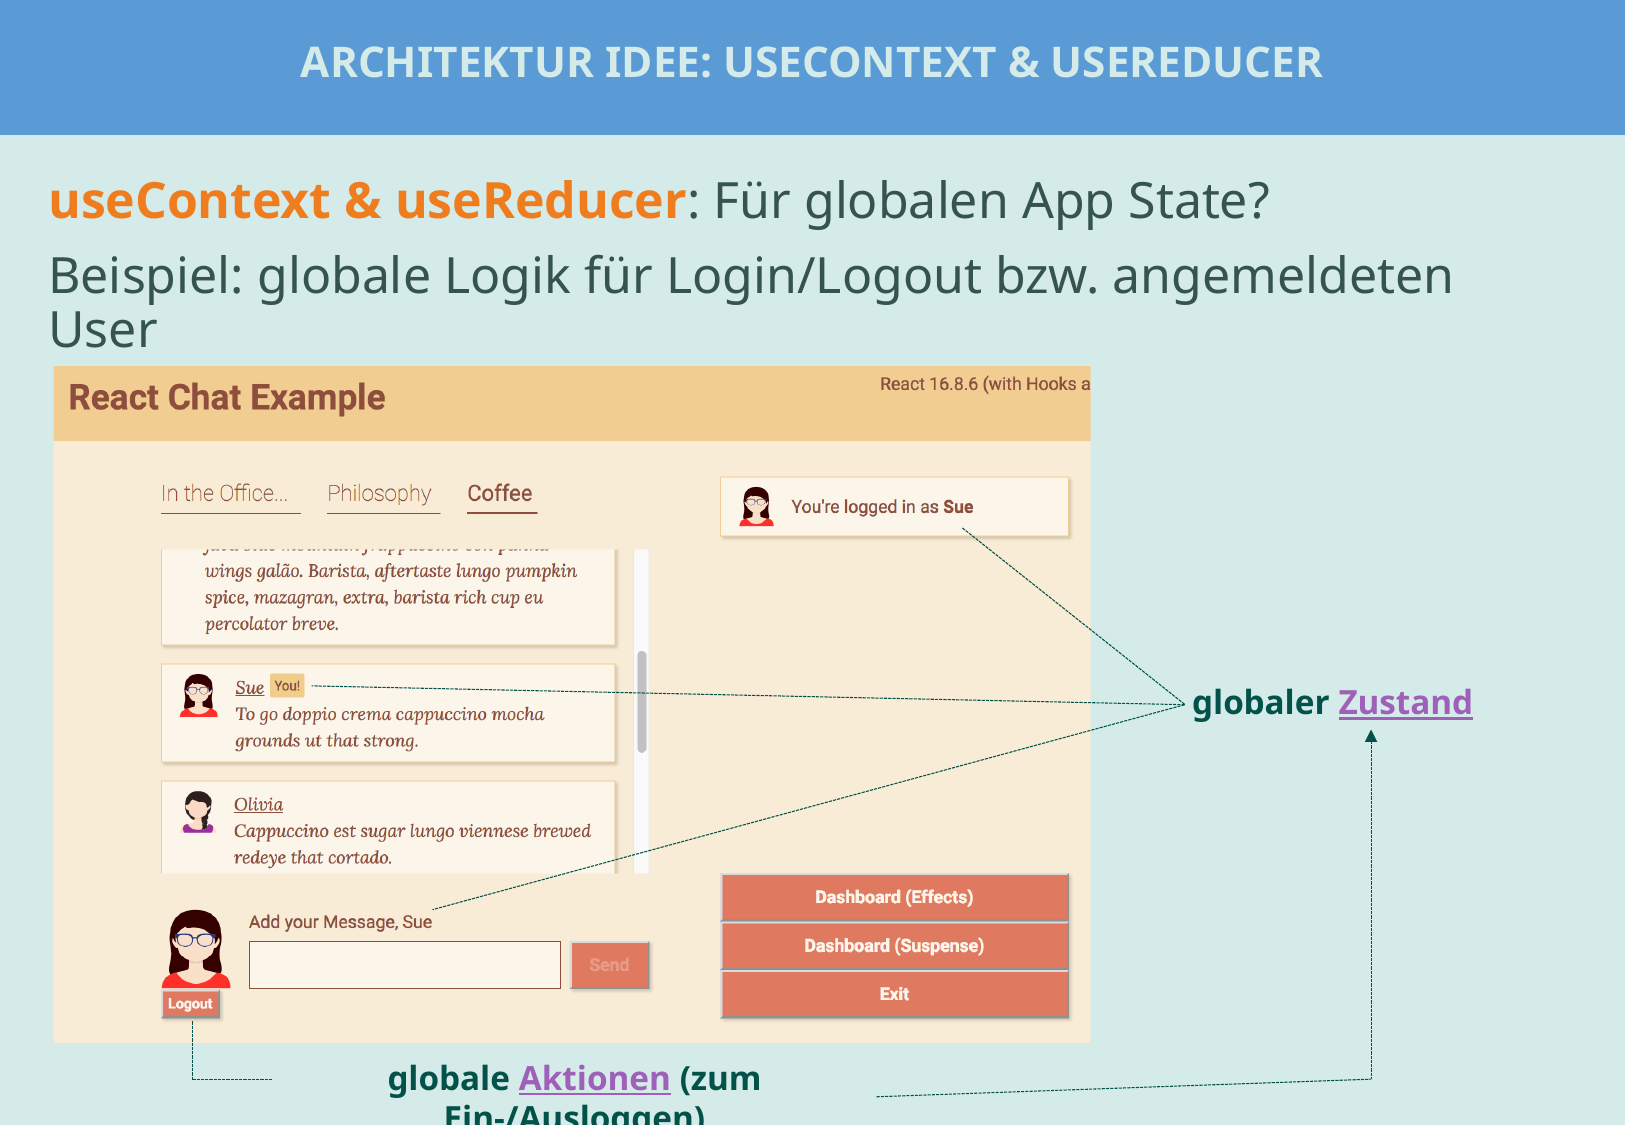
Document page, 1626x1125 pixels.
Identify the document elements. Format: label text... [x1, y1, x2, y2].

list useContext & useReducer: Für globalen App State? Beispiel: globale Logik für Login/Logout bzw. angemeldeten User [33, 168, 1592, 1043]
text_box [962, 527, 1185, 685]
text_box Architektur Idee: useContext & useReducer [0, 0, 1625, 127]
text_box globale Aktionen (zum Ein-/Ausloggen) [272, 1049, 877, 1125]
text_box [432, 704, 1185, 910]
picture [53, 366, 1091, 1043]
text_box globaler Zustand [1185, 673, 1625, 729]
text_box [311, 685, 1185, 705]
text_box [0, 127, 1625, 136]
